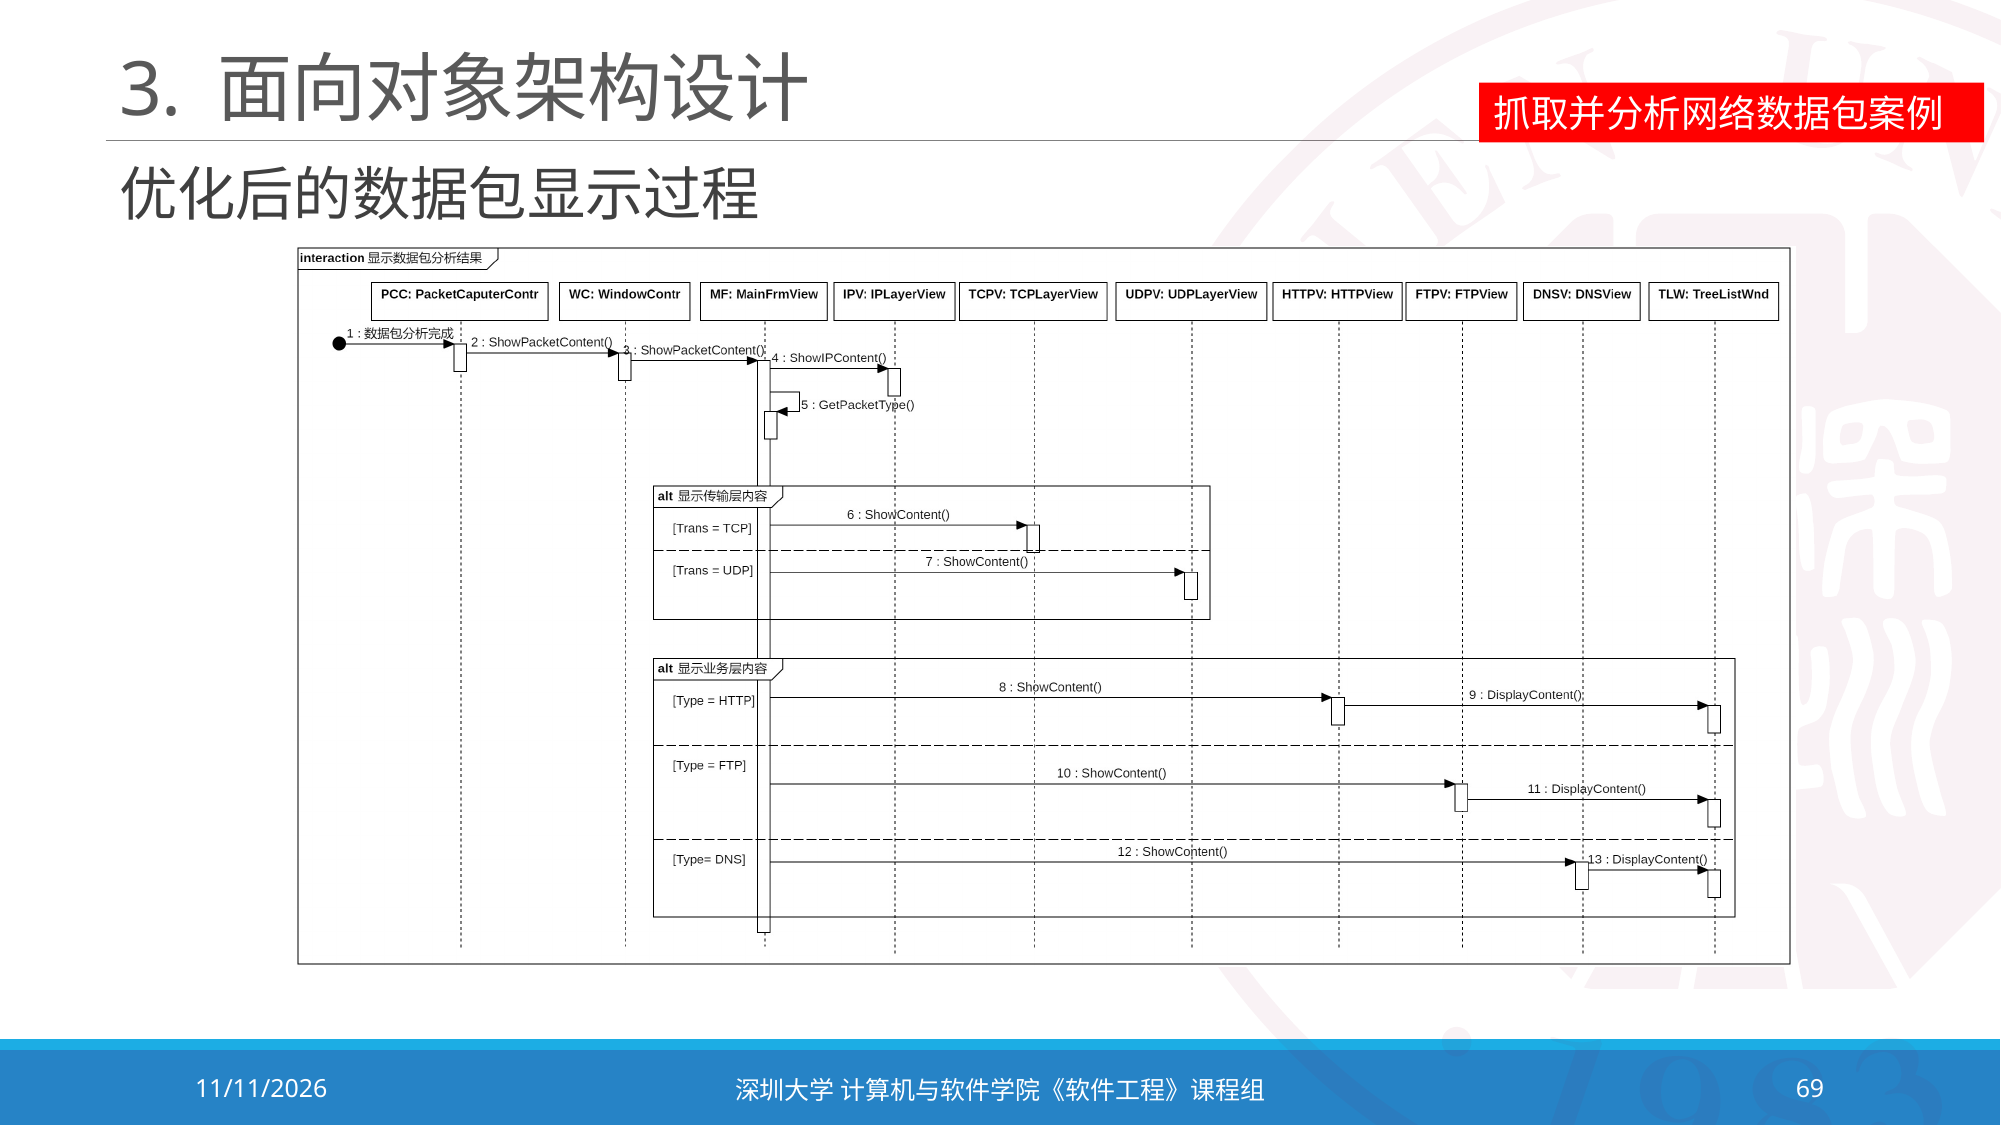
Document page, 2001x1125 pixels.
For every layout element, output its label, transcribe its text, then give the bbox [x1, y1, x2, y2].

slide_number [180, 1059, 586, 1120]
slide_number 69 [1624, 1059, 1840, 1120]
list 优化后的数据包显示过程 [104, 158, 1878, 1008]
text_box 抓取并分析网络数据包案例 [1479, 82, 1985, 143]
title 3. 面向对象架构设计 [104, 0, 1856, 139]
picture [293, 246, 1797, 968]
footer 深圳大学 计算机与软件学院《软件工程》课程组 [604, 1059, 1396, 1120]
